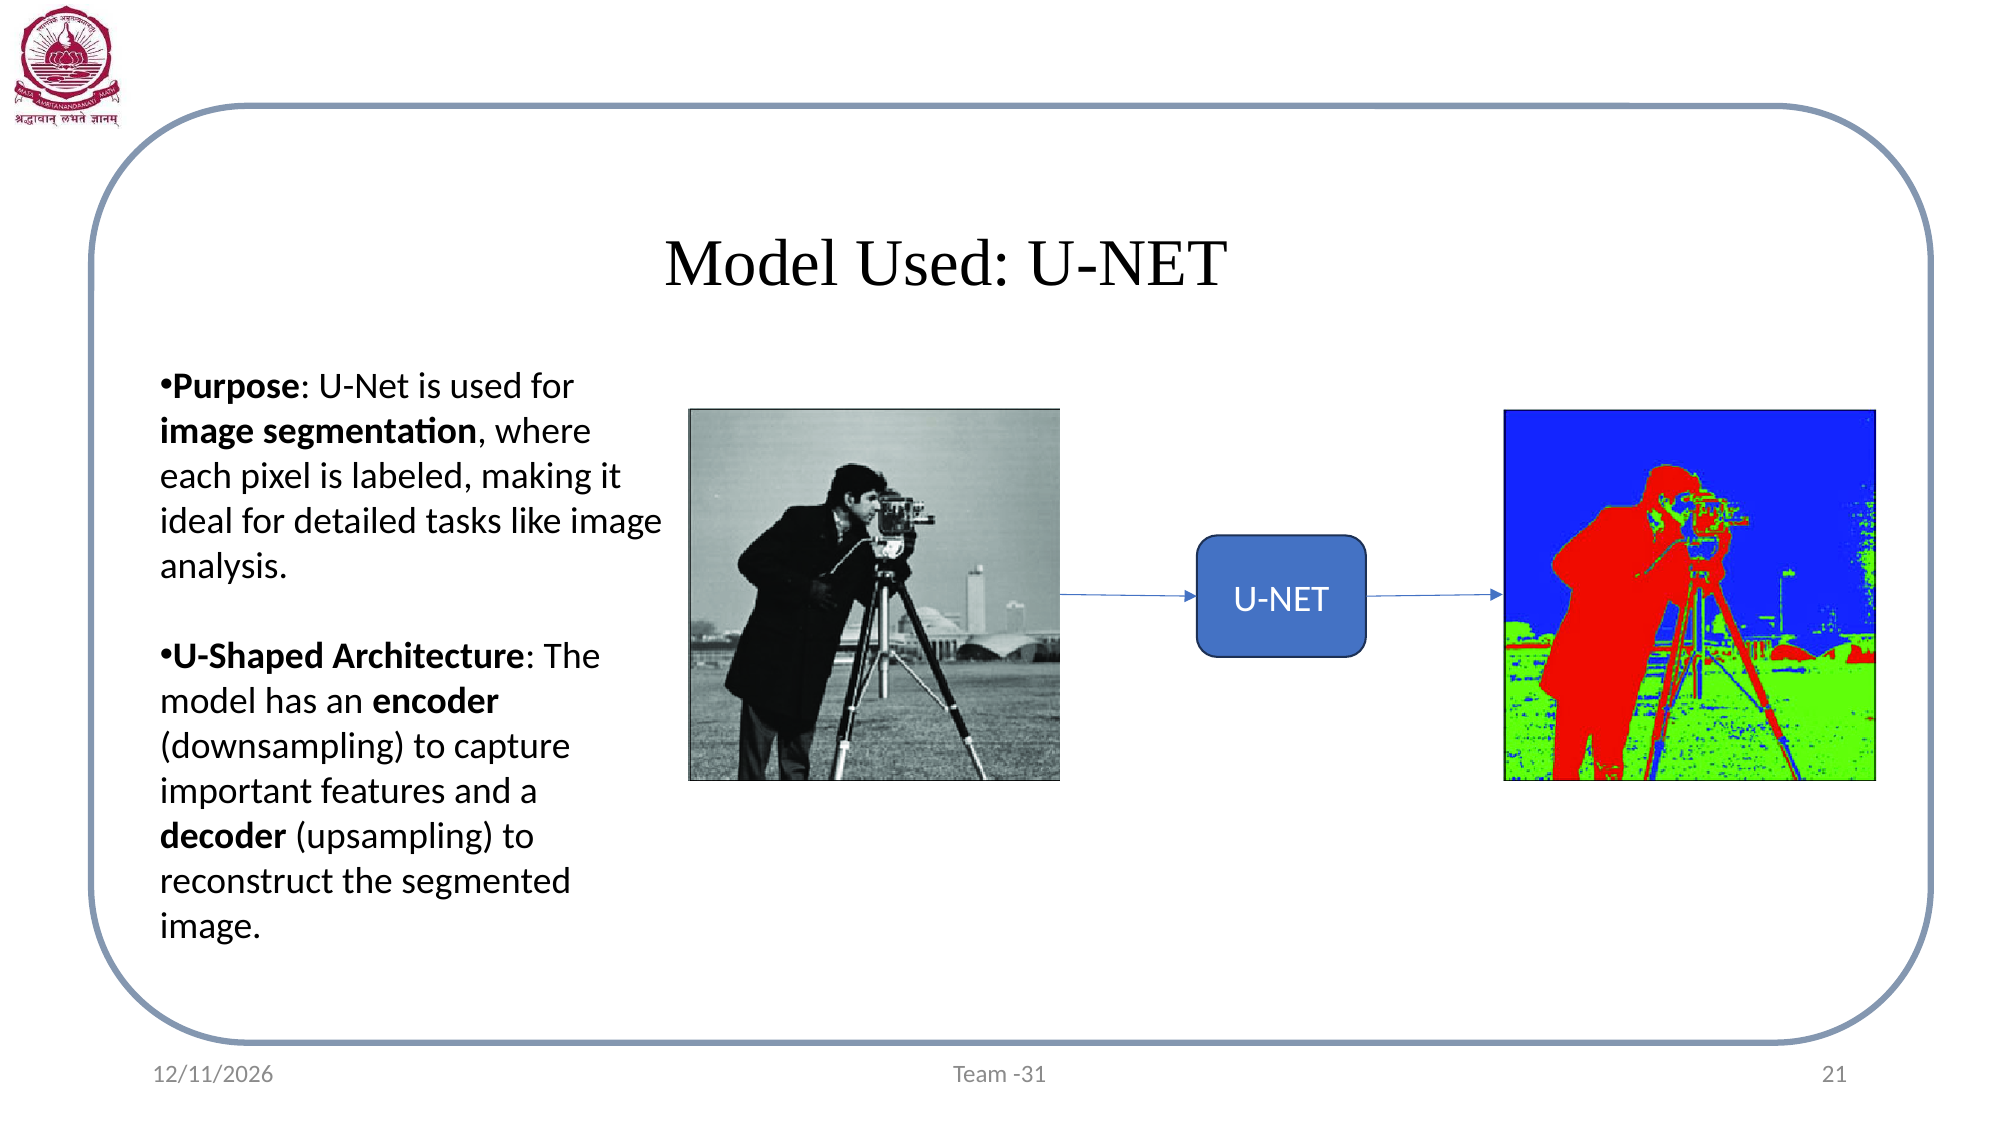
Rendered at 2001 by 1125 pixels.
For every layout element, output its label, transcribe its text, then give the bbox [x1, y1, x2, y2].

footer Team -31 [662, 1042, 1338, 1103]
slide_number 21 [1412, 1042, 1863, 1103]
picture [5, 4, 133, 129]
text_box U-NET [1195, 534, 1367, 658]
text_box [90, 104, 1932, 1044]
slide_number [137, 1042, 588, 1103]
text_box Purpose: U-Net is used for image segmentation, where each pixel is labeled, making it ideal for detailed tasks like image analysis. U-Shaped Architecture: The model has an encoder (downsampling) to capture important features and a decoder (upsampling) to reconstruct the segmented image. [145, 353, 687, 954]
picture [686, 408, 1061, 781]
picture [1502, 408, 1877, 781]
